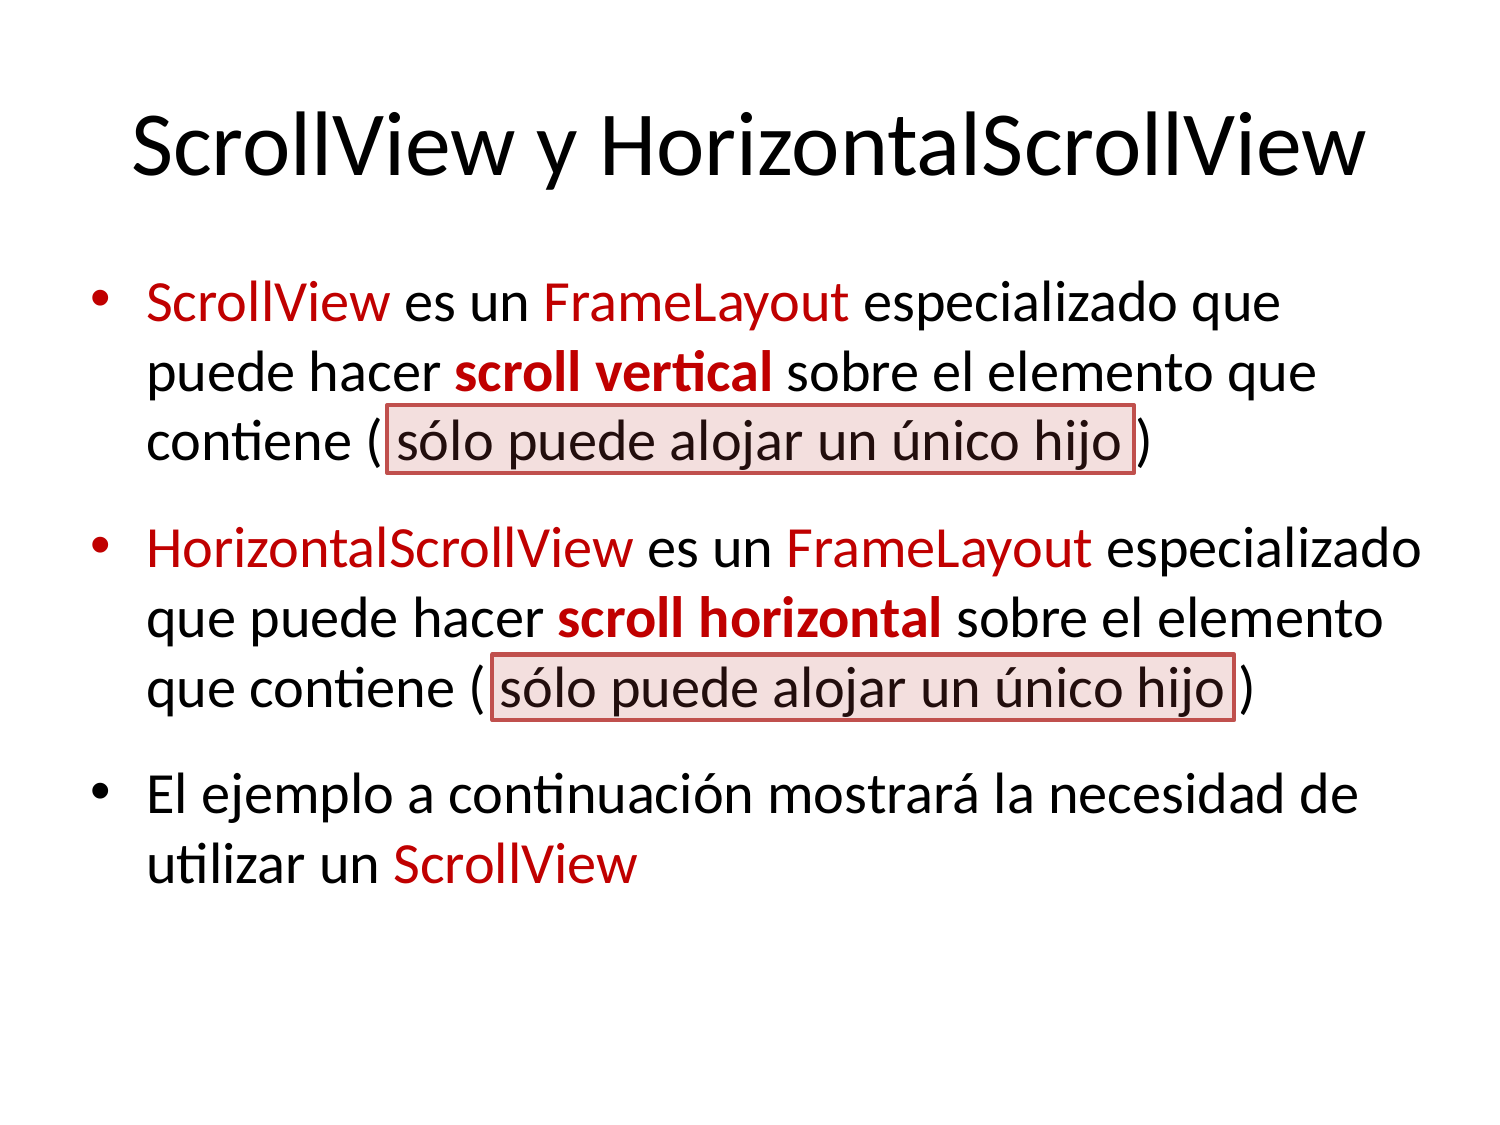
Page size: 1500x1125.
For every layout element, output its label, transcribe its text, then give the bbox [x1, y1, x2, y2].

text_box [490, 652, 1236, 722]
text_box [385, 403, 1136, 475]
title ScrollView y HorizontalScrollView [75, 45, 1425, 233]
list ScrollView es un FrameLayout especializado que puede hacer scroll vertical sobre el elemento que contiene ( sólo puede alojar un único hijo ) HorizontalScrollView es un FrameLayout especializado que puede hacer scroll horizontal sobre el elemento que contiene ( sólo puede alojar un único hijo ) El ejemplo a continuación mostrará la necesidad de utilizar un ScrollView [75, 255, 1448, 965]
